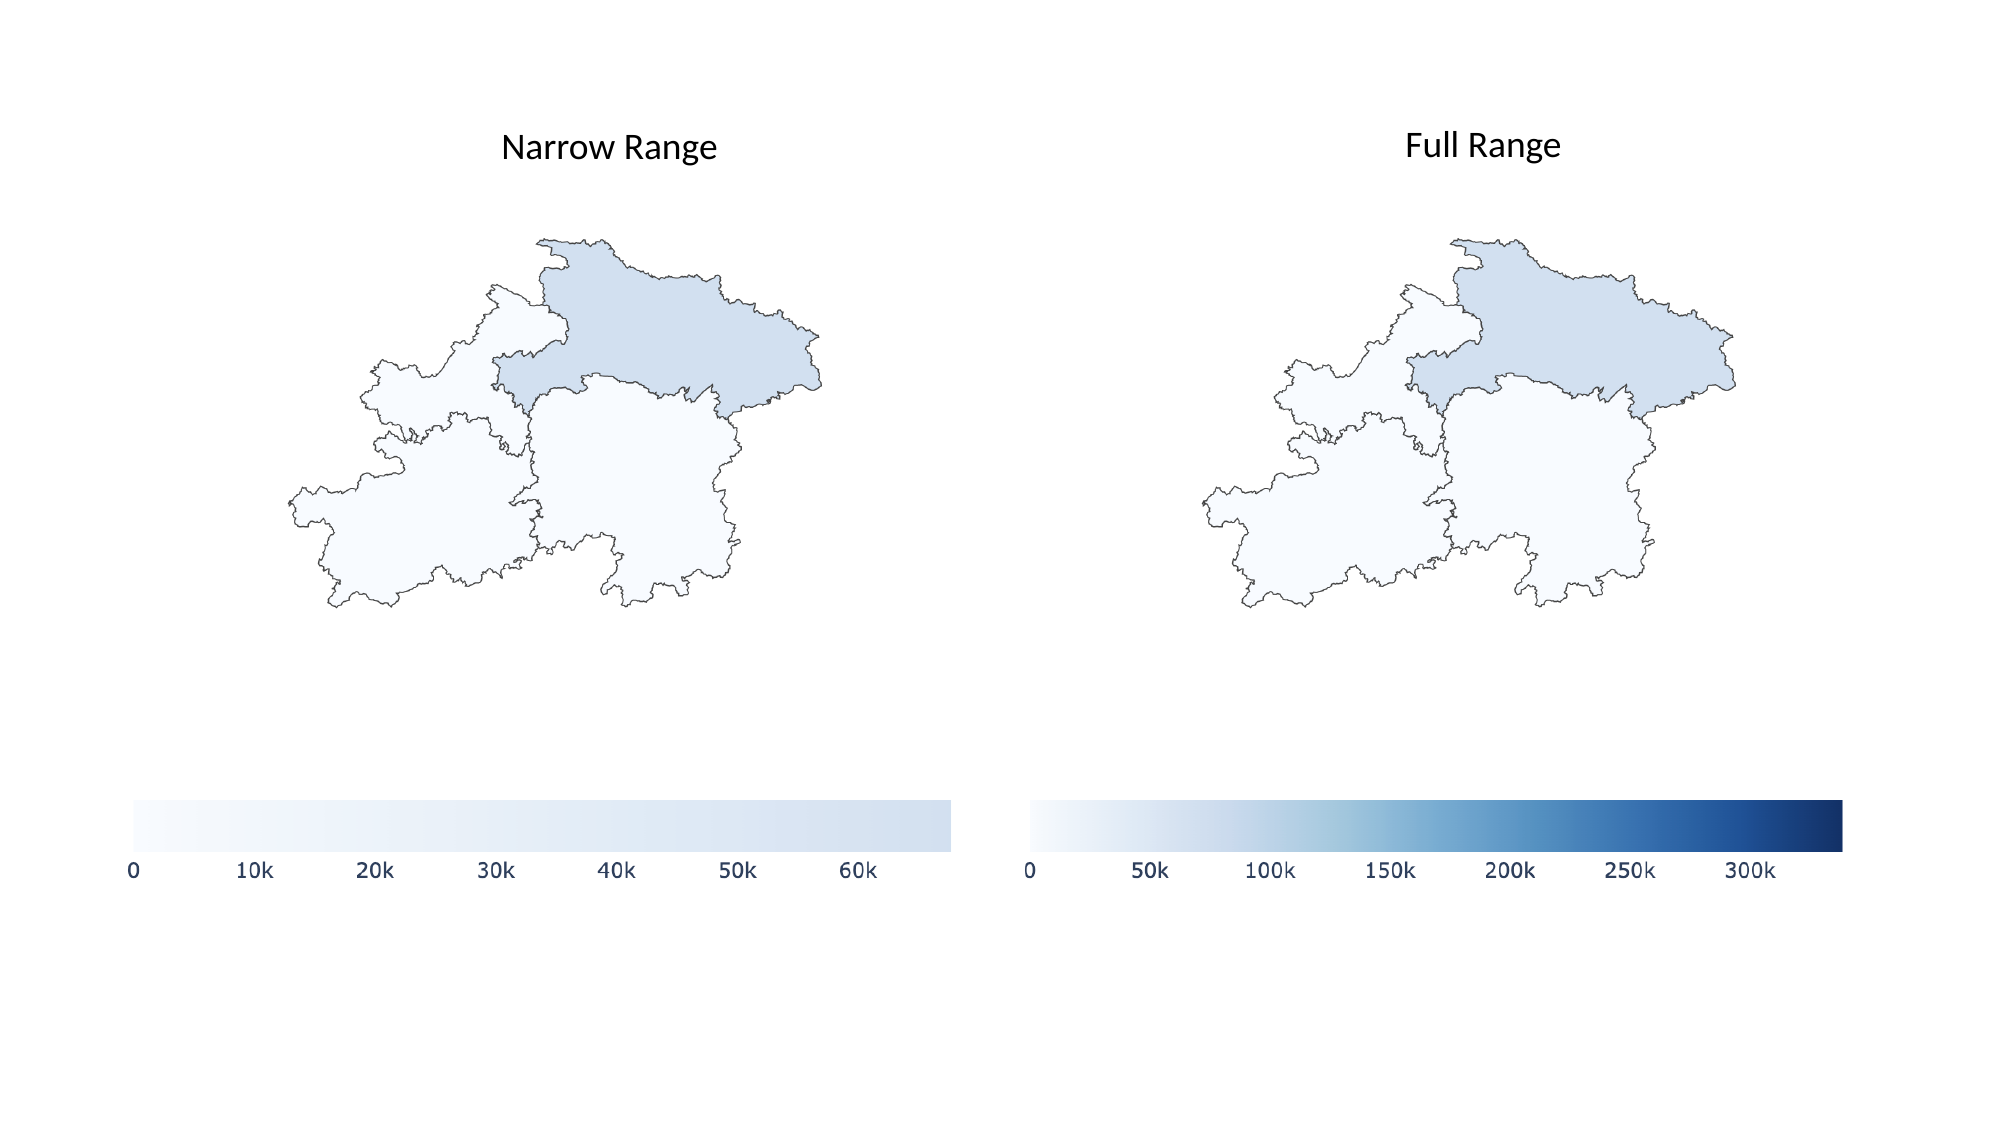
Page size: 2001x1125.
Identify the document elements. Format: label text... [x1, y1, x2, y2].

text_box Narrow Range [486, 114, 733, 174]
text_box Full Range [1390, 112, 1577, 173]
picture [1160, 238, 1751, 614]
picture [1020, 792, 1848, 885]
picture [245, 238, 837, 614]
picture [127, 795, 955, 885]
